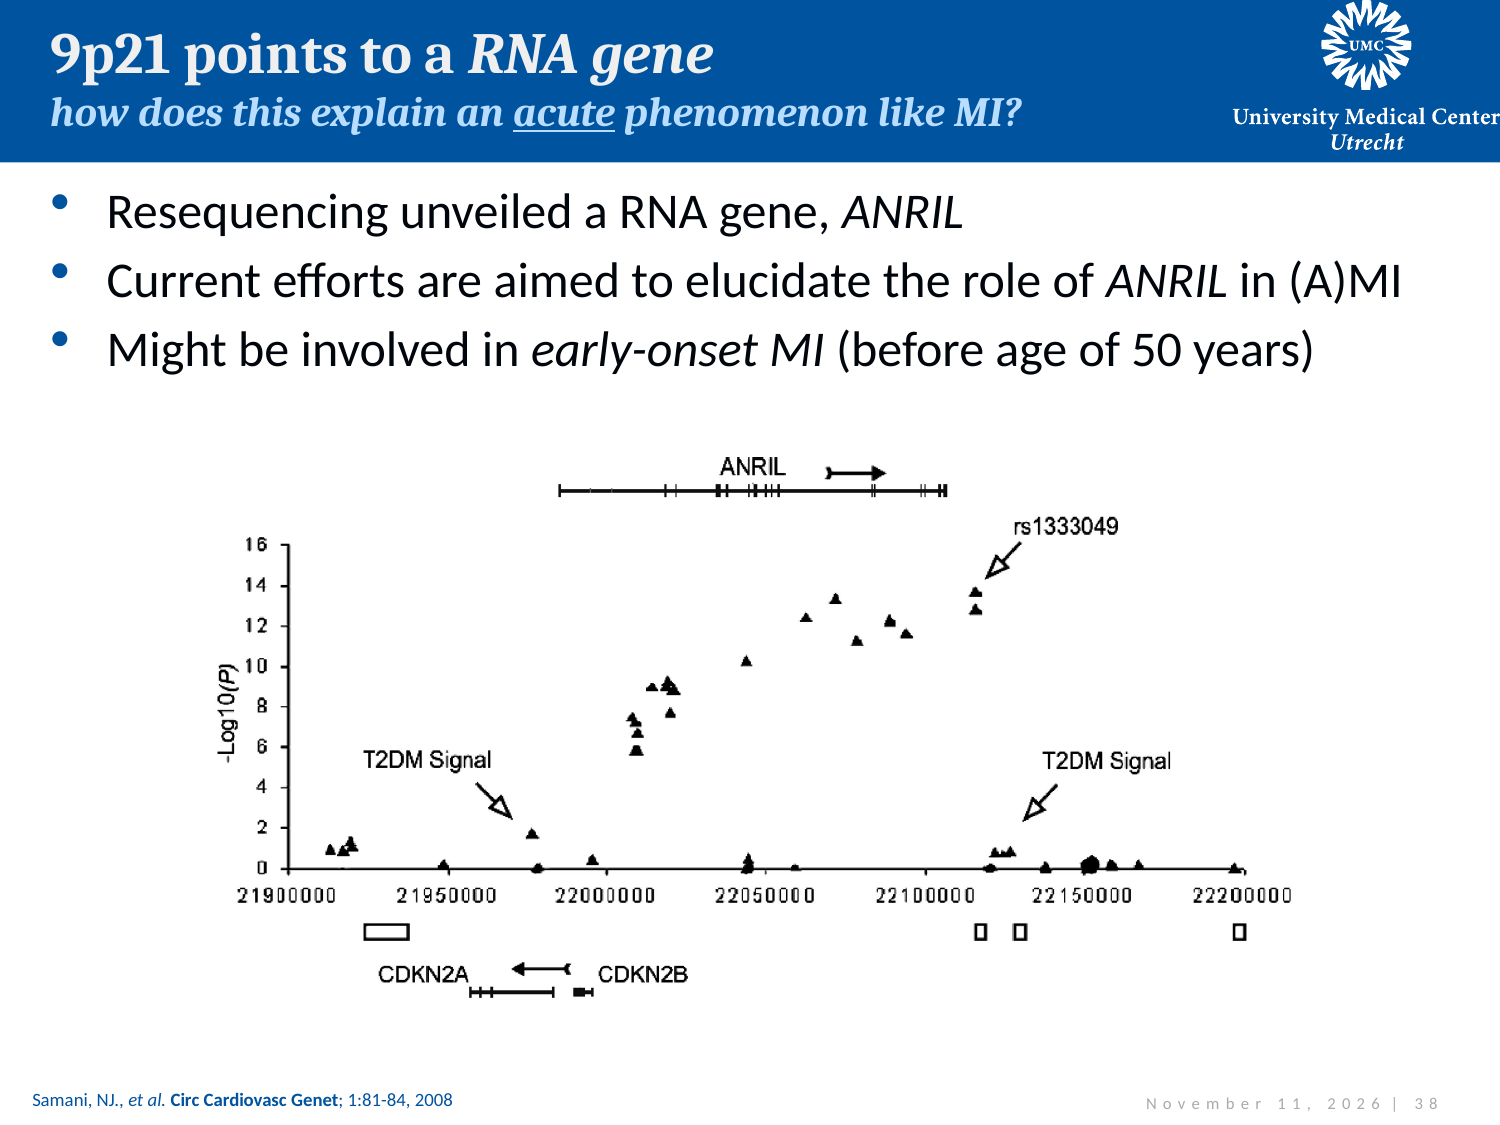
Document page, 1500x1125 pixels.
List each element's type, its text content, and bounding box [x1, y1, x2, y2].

list Resequencing unveiled a RNA gene, ANRIL Current efforts are aimed to elucidate the role of ANRIL in (A)MI Might be involved in early-onset MI (before age of 50 years) [35, 162, 1453, 1078]
title 9p21 points to a RNA gene how does this explain an acute phenomenon like MI? [34, 0, 1238, 151]
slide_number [1069, 1087, 1453, 1118]
text_box Samani, NJ., et al. Circ Cardiovasc Genet; 1:81-84, 2008 [17, 1079, 1069, 1118]
picture [206, 449, 1294, 1006]
